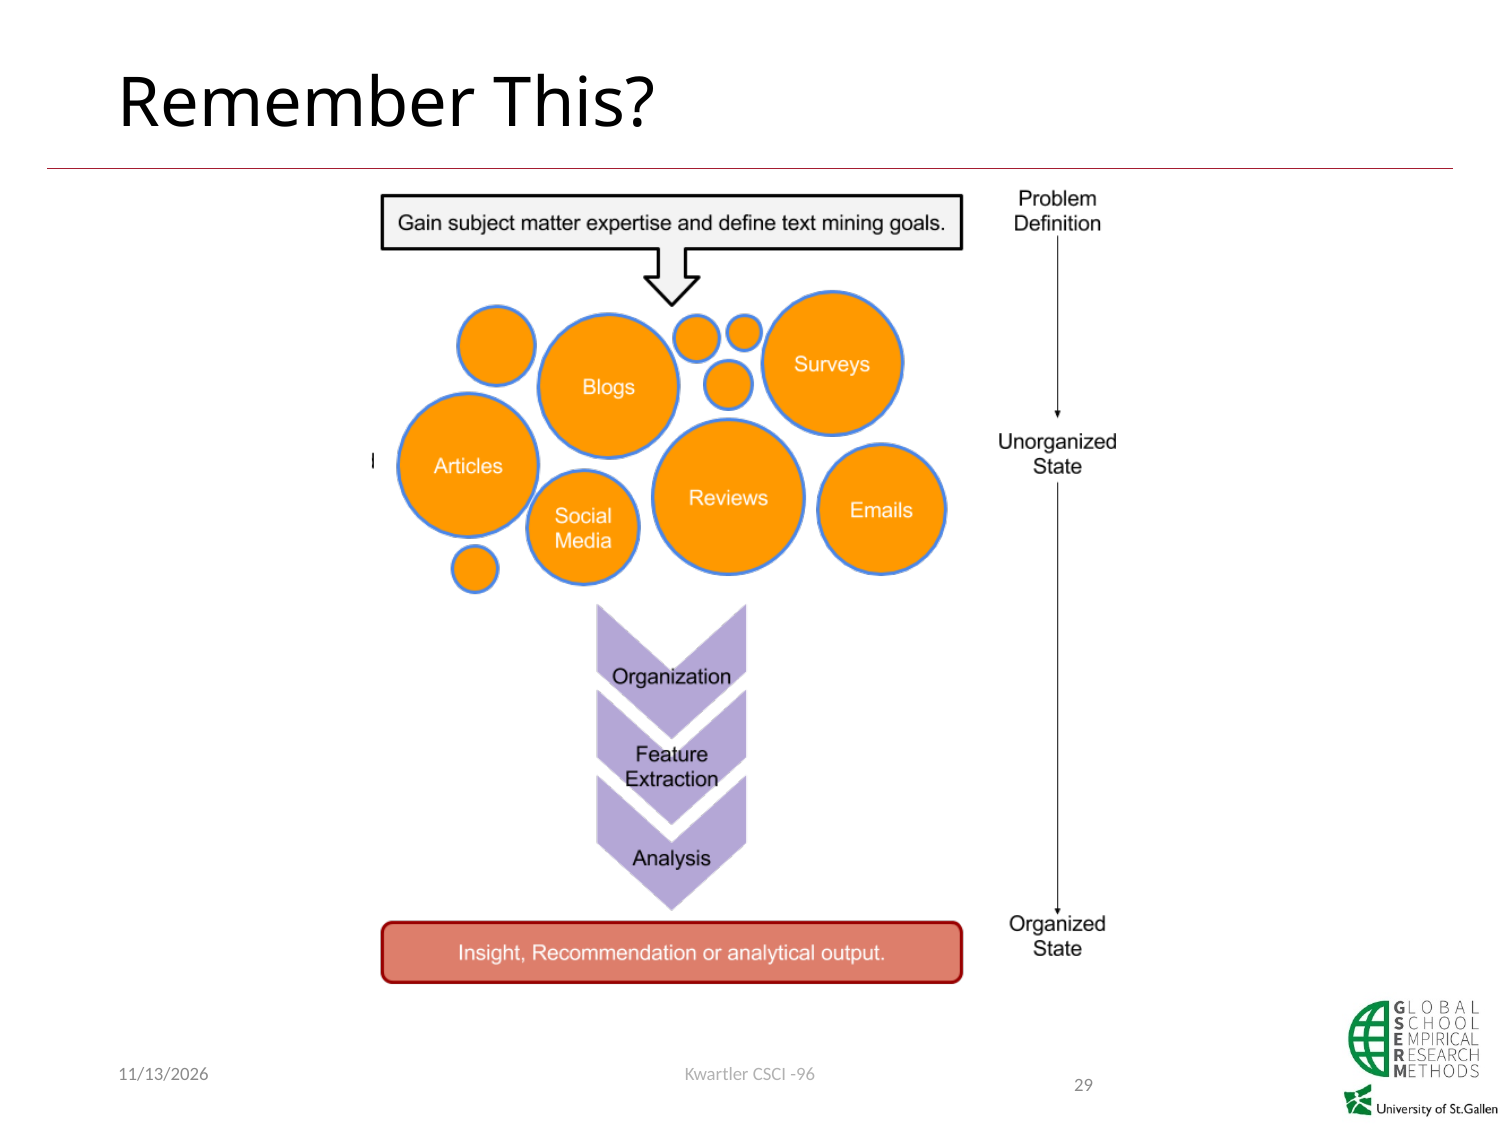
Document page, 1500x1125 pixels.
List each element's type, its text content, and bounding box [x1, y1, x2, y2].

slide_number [103, 1042, 441, 1103]
picture [1342, 992, 1500, 1125]
slide_number 29 [1059, 1042, 1200, 1103]
picture [371, 148, 1122, 1028]
title Remember This? [103, 59, 1397, 157]
footer Kwartler CSCI -96 [496, 1042, 1004, 1103]
